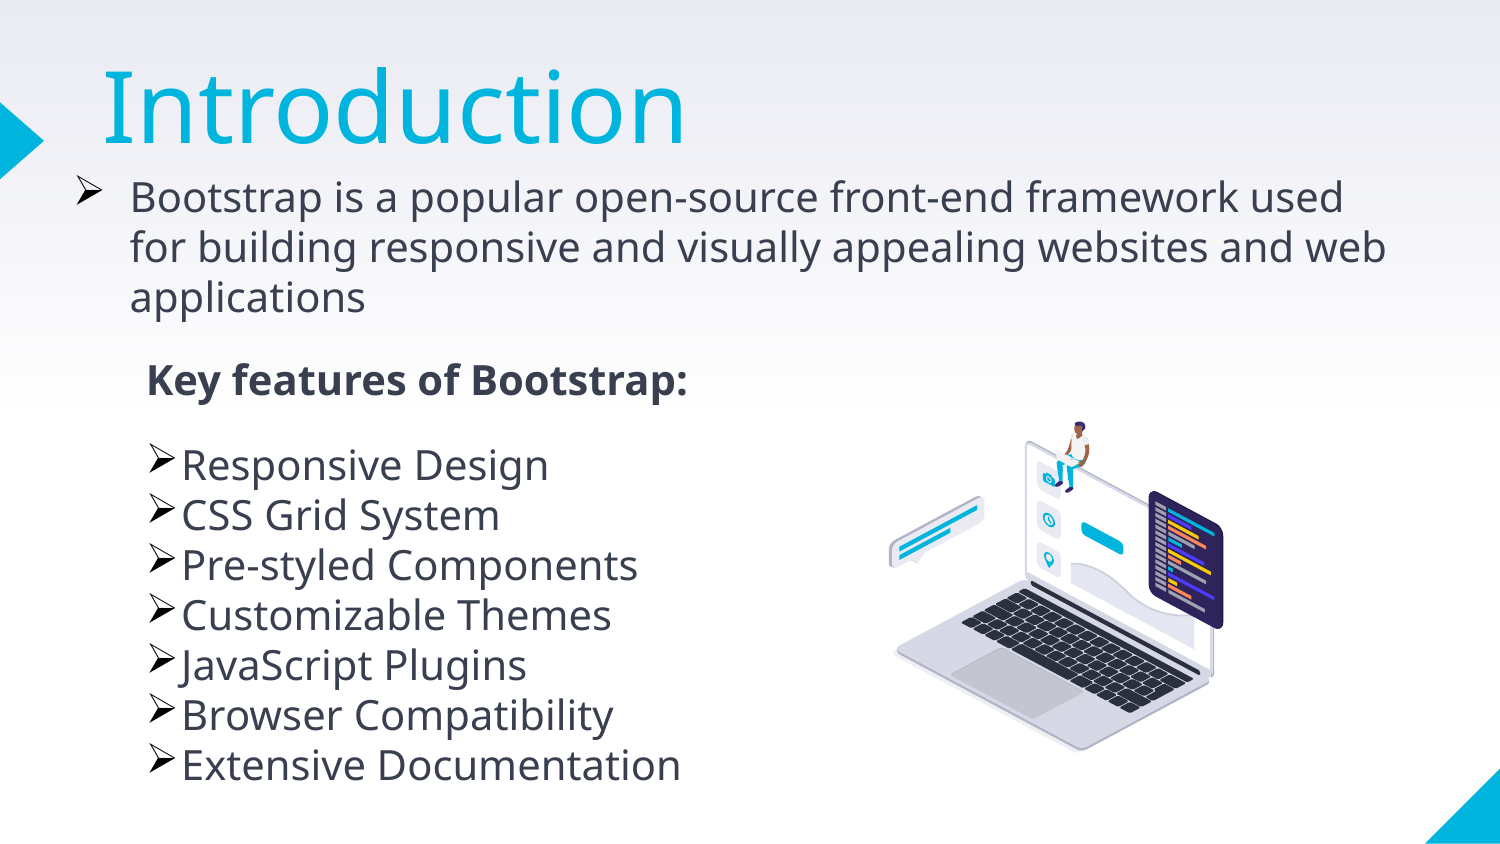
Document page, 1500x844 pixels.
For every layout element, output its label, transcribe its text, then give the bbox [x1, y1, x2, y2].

list Bootstrap is a popular open-source front-end framework used for building responsive and visually appealing websites and web applications [54, 170, 1413, 387]
text_box Key features of Bootstrap: Responsive Design CSS Grid System Pre-styled Components Customizable Themes JavaScript Plugins Browser Compatibility Extensive Documentation [112, 346, 862, 797]
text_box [888, 421, 1224, 753]
text_box Introduction [87, 36, 1056, 172]
